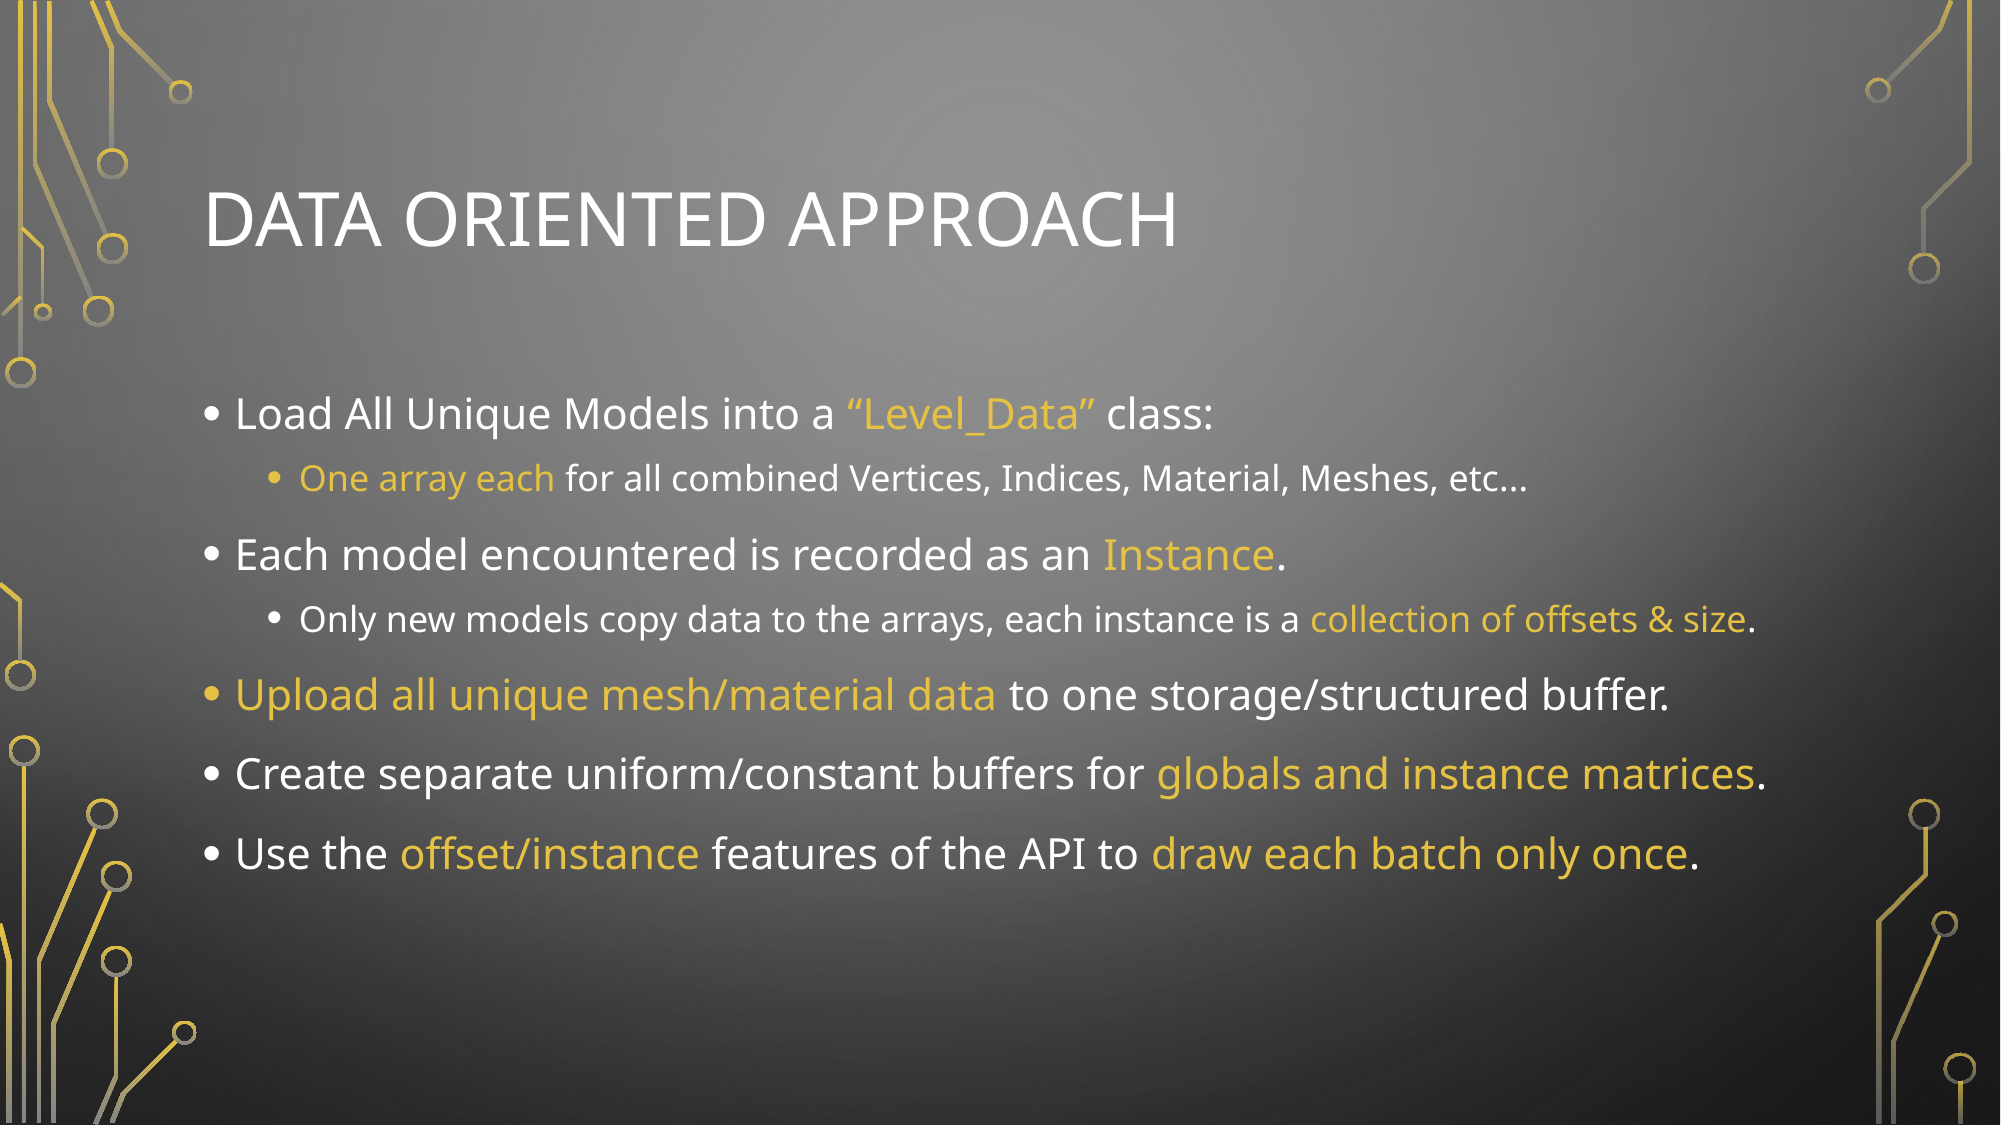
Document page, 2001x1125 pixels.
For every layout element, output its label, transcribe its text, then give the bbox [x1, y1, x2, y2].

title Data oriented approach [187, 101, 1813, 344]
list Load All Unique Models into a “Level_Data” class: One array each for all combined Vertices, Indices, Material, Meshes, etc... Each model encountered is recorded as an Instance. Only new models copy data to the arrays, each instance is a collection of offsets & size. Upload all unique mesh/material data to one storage/structured buffer. Create separate uniform/constant buffers for globals and instance matrices. Use the offset/instance features of the API to draw each batch only once. [187, 369, 1813, 1024]
